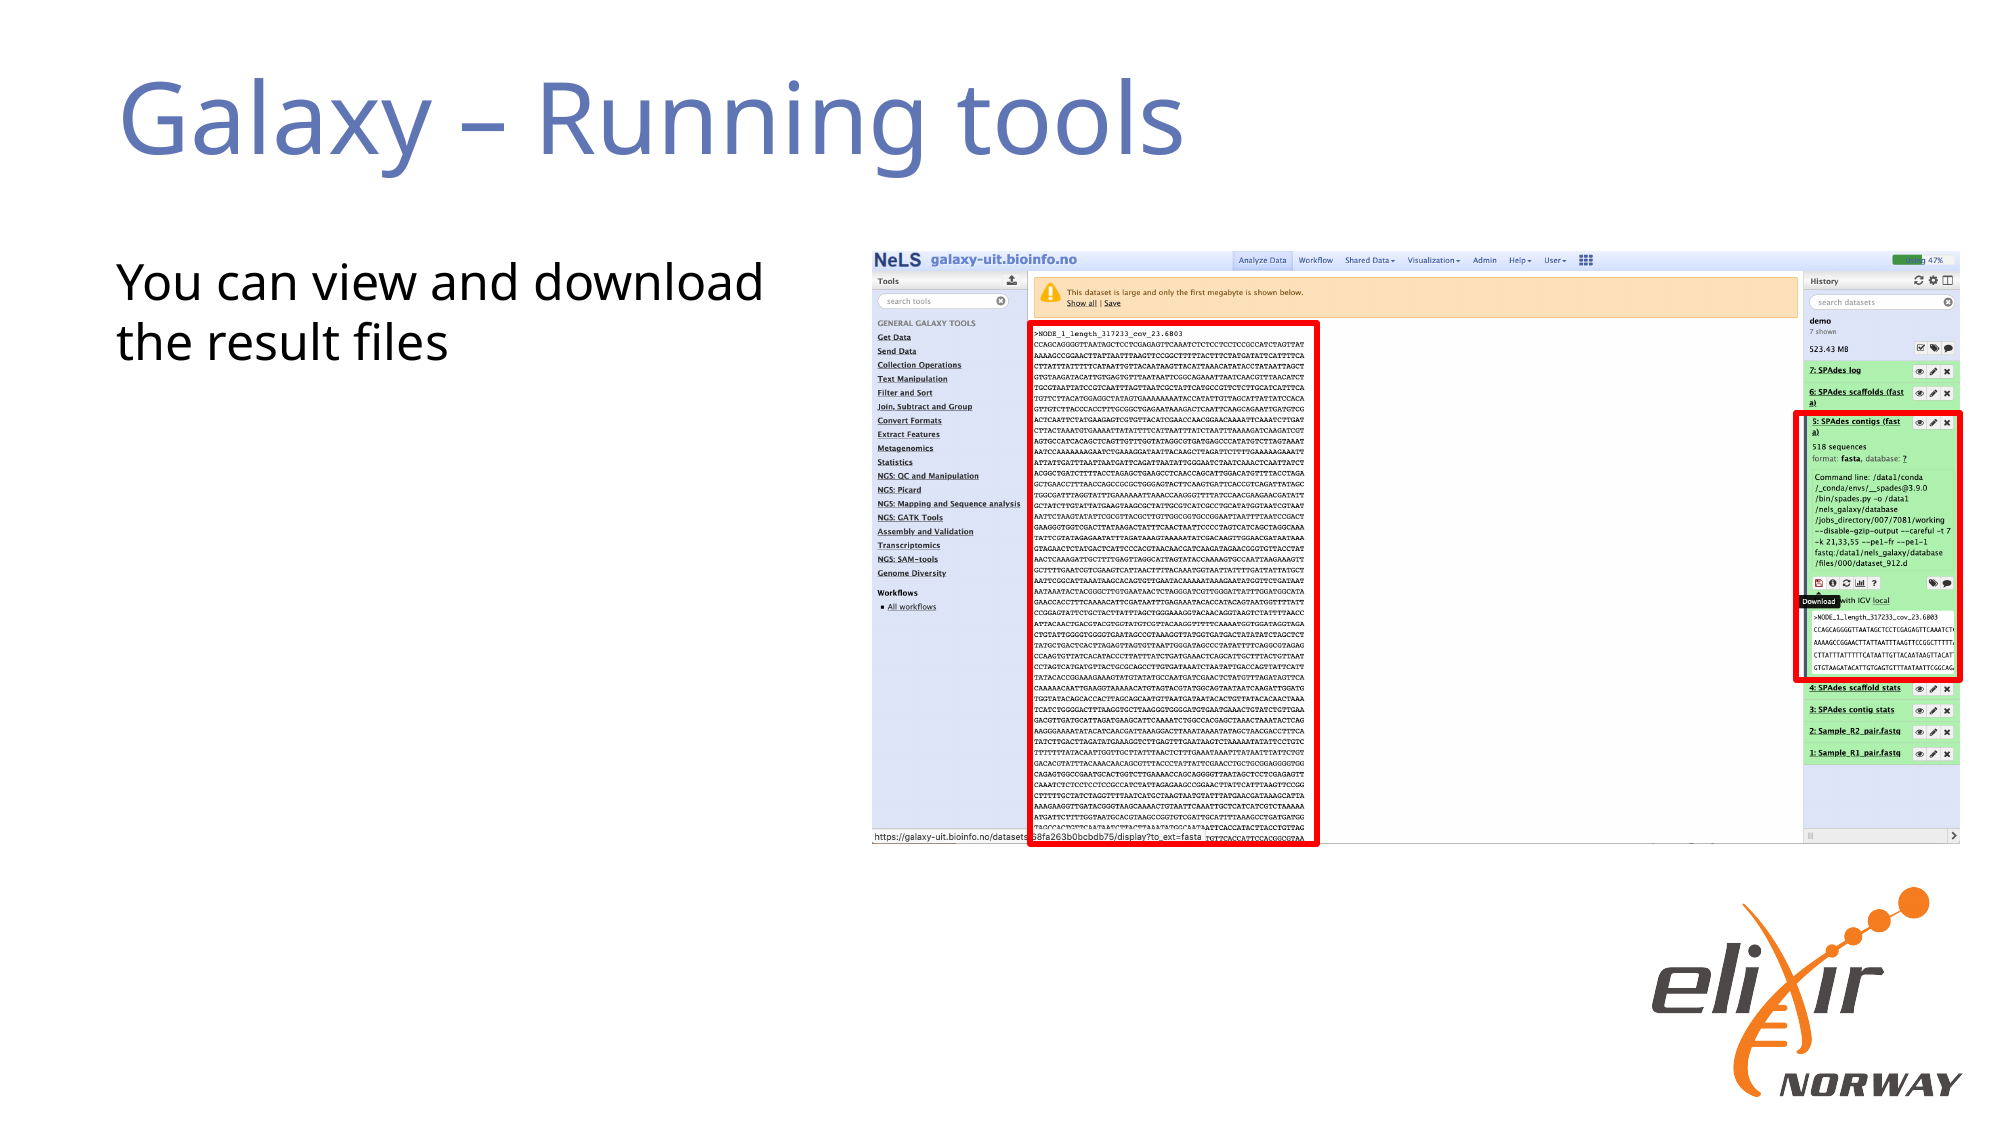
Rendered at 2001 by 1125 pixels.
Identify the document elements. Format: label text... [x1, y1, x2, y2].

picture [1652, 887, 1963, 1097]
picture [871, 250, 1961, 844]
list You can view and download the result files [116, 250, 842, 965]
title Galaxy – Running tools [117, 54, 1902, 161]
